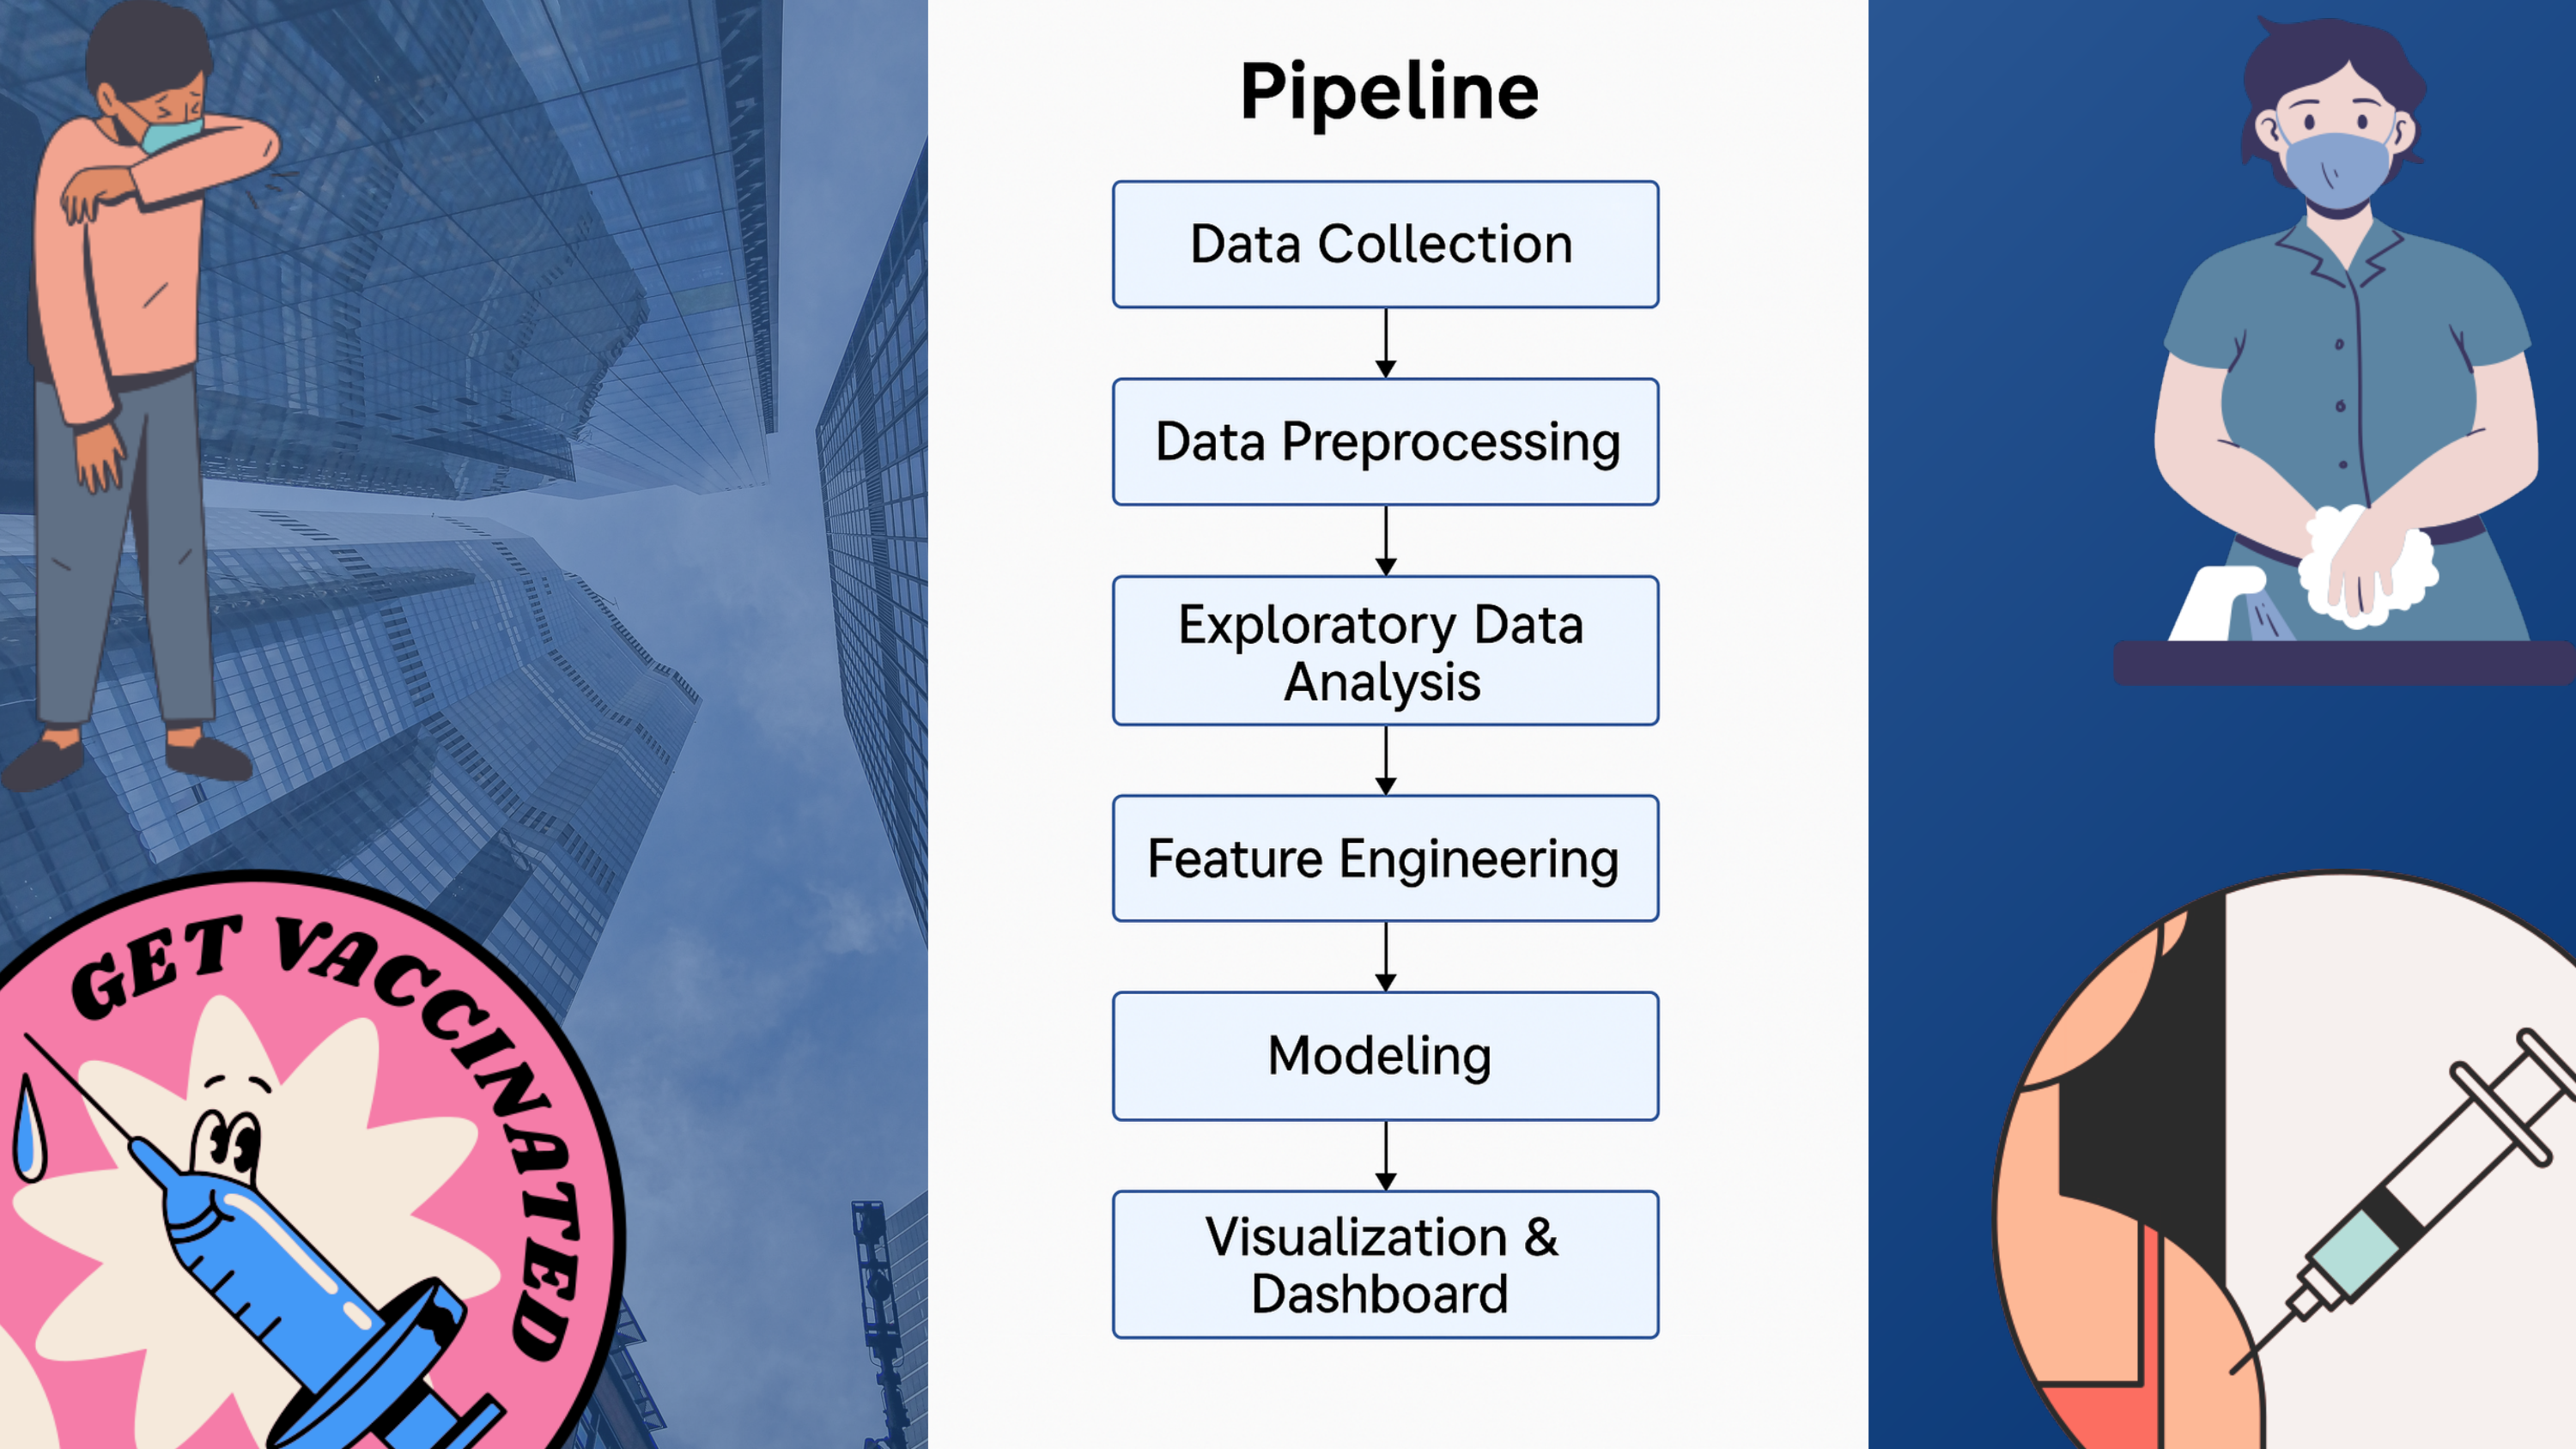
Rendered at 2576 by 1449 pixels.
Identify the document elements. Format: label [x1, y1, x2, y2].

text_box [2113, 15, 2576, 686]
text_box [0, 0, 927, 1449]
text_box [0, 869, 628, 1449]
text_box [1991, 869, 2576, 1449]
text_box [927, 0, 1869, 1449]
text_box [0, 0, 301, 792]
